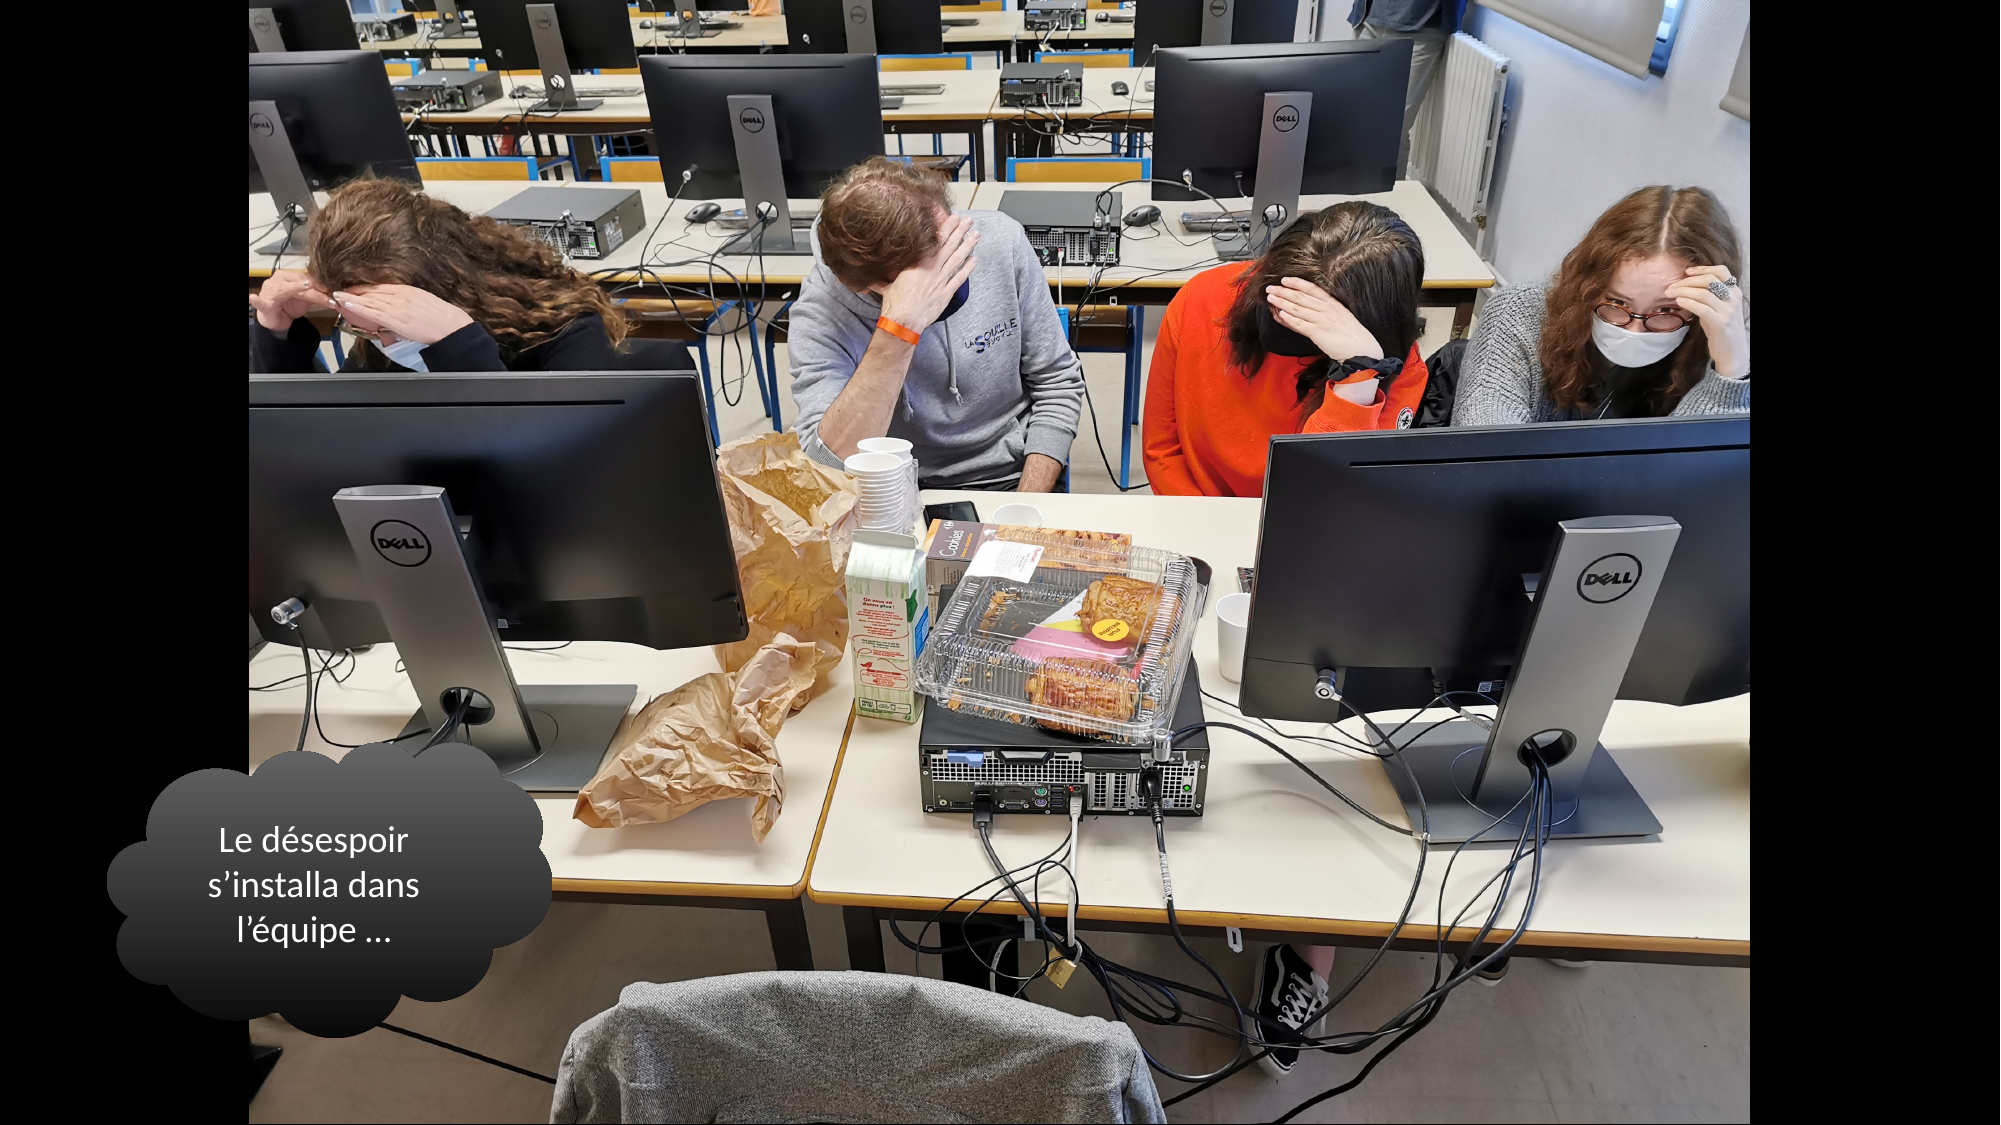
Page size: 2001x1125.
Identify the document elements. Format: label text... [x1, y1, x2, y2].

picture [249, 0, 1750, 1124]
text_box Le désespoir s’installa dans l’équipe … [106, 768, 249, 1021]
